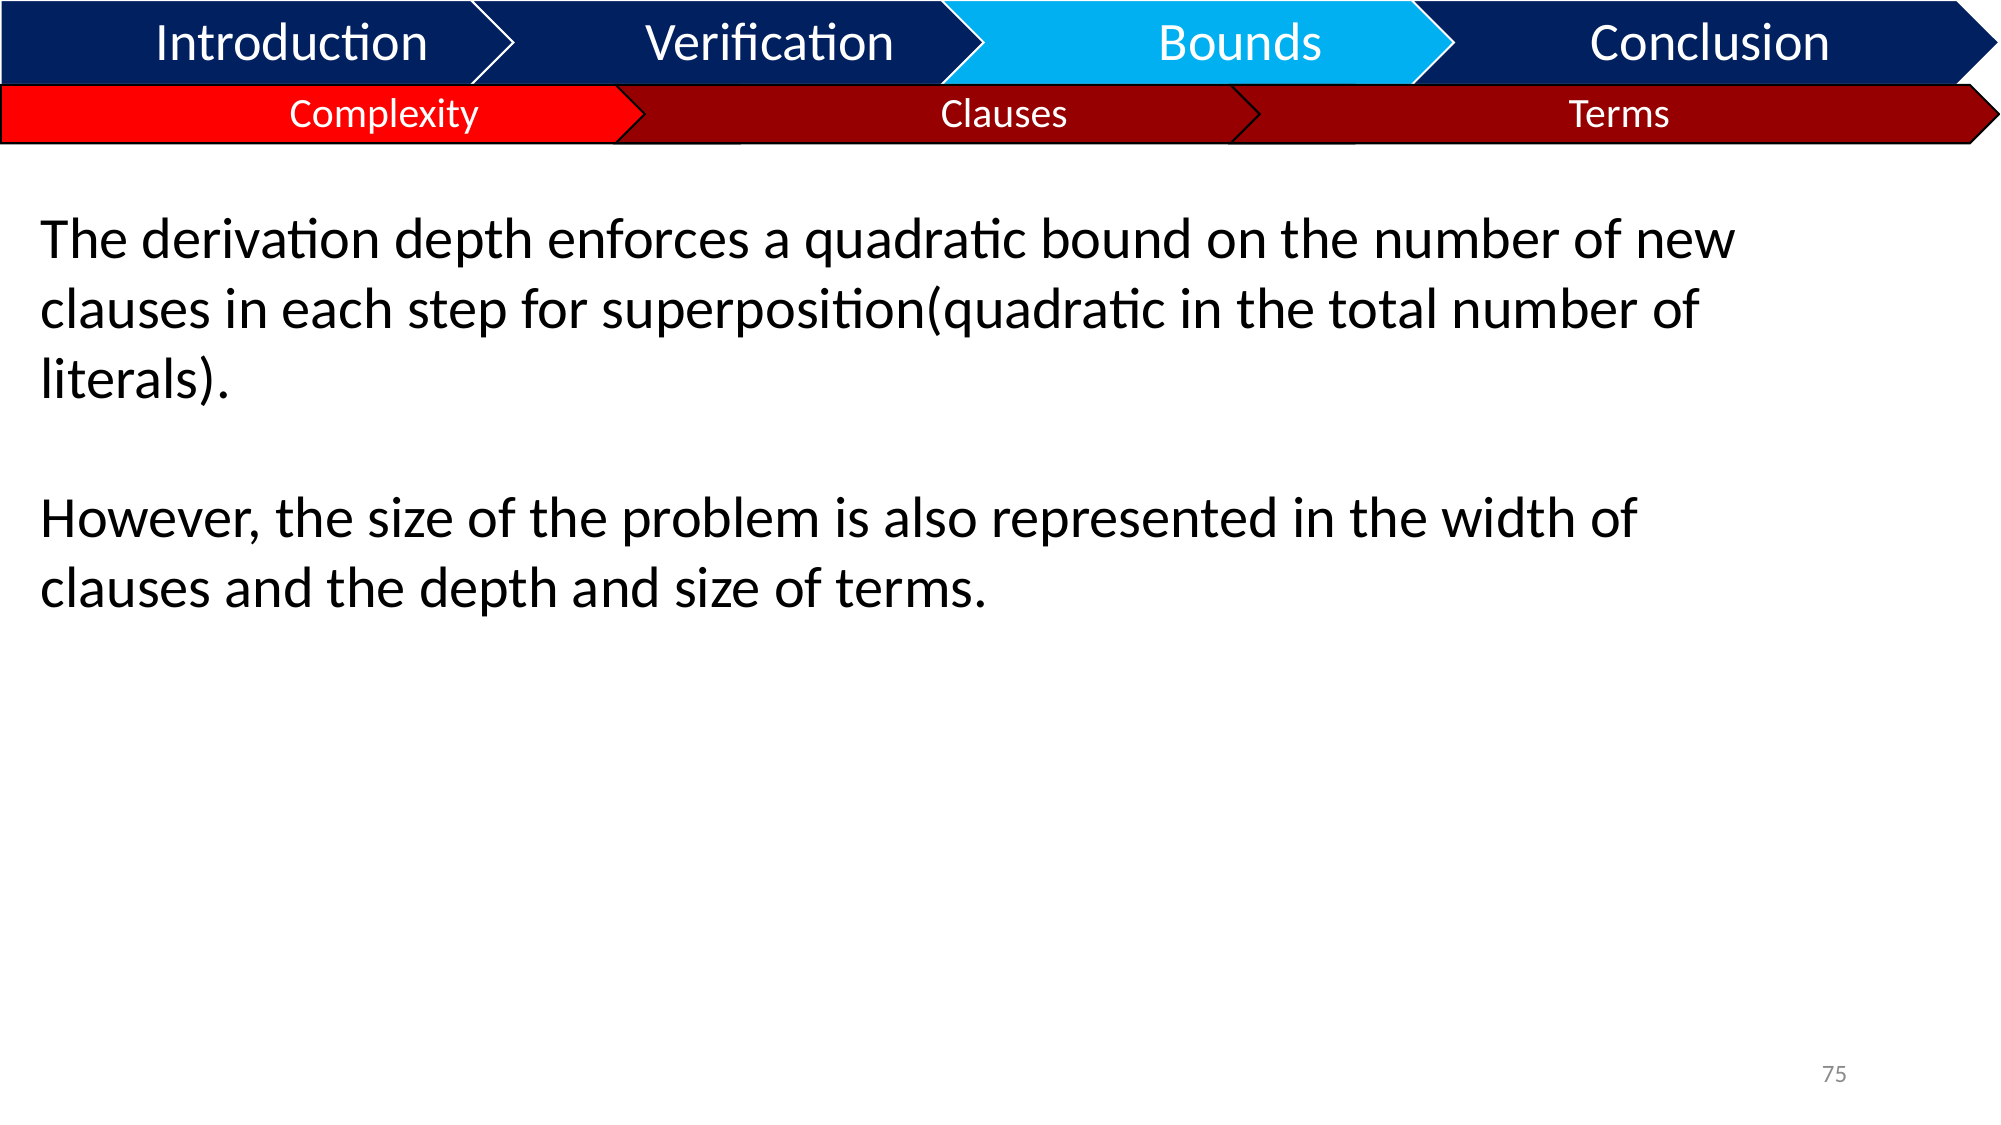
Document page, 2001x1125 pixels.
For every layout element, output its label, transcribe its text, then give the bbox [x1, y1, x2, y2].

slide_number 75 [1412, 1042, 1863, 1103]
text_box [0, 84, 2000, 144]
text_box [0, 0, 2000, 84]
text_box The derivation depth enforces a quadratic bound on the number of new clauses in each step for superposition(quadratic in the total number of literals). However, the size of the problem is also represented in the width of clauses and the depth and size of terms. [25, 192, 1812, 627]
